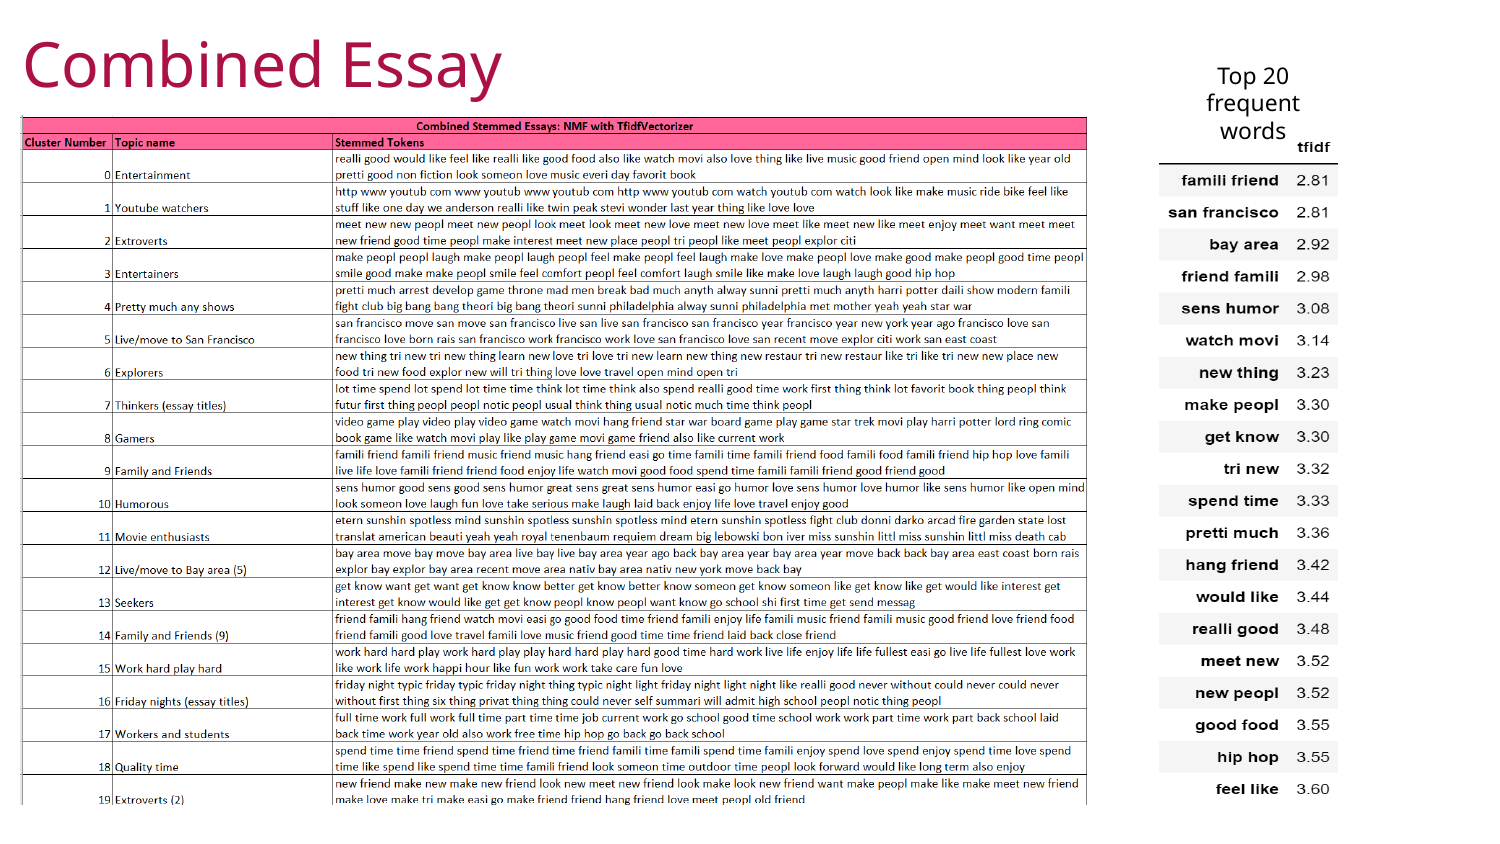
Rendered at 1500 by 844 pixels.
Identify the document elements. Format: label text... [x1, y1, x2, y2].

title Combined Essay [7, 15, 1405, 116]
text_box Top 20 frequent words [1166, 43, 1341, 125]
picture [20, 115, 1088, 805]
picture [1151, 126, 1353, 805]
